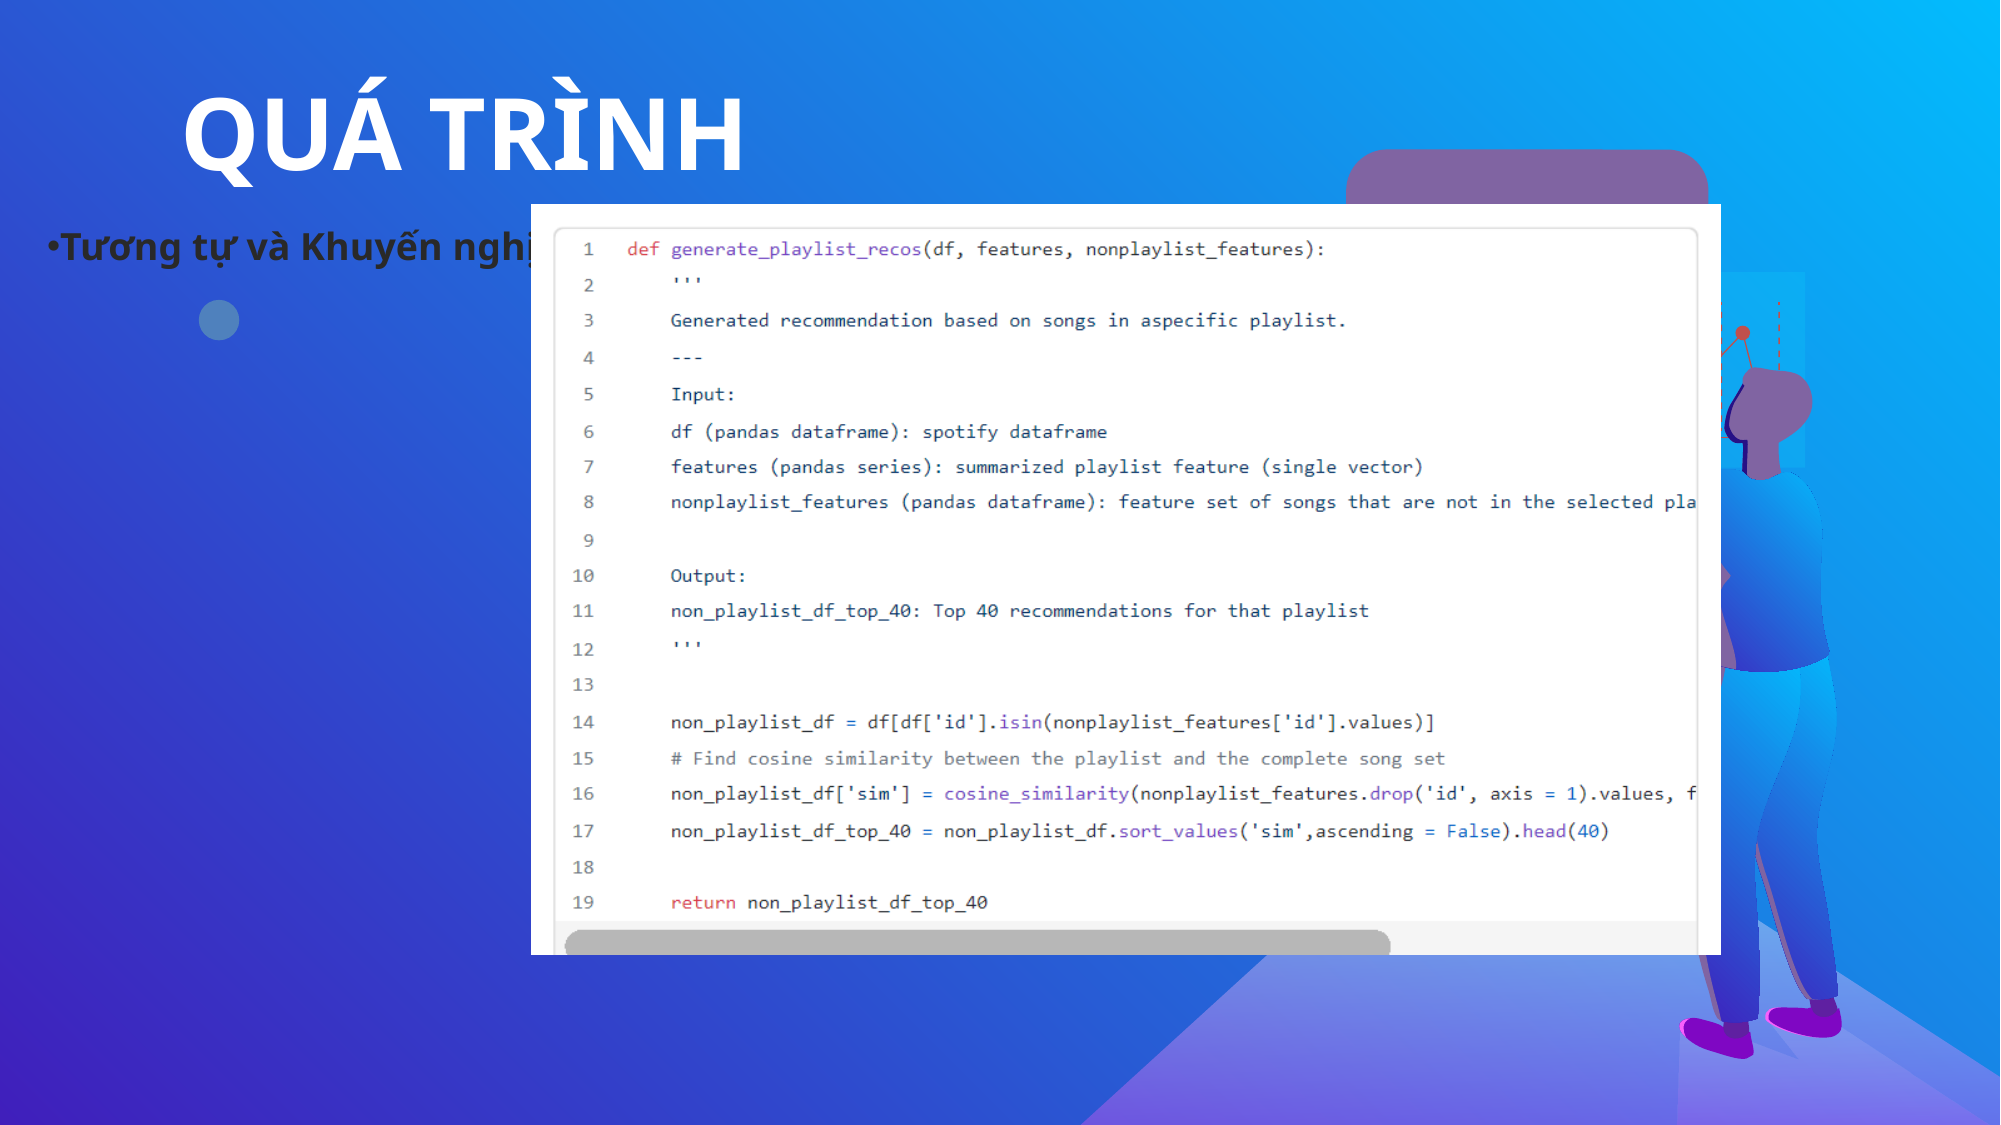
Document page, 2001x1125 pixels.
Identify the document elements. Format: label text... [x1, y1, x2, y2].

picture [531, 204, 1721, 955]
text_box QUÁ TRÌNH [159, 50, 1381, 192]
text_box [1077, 149, 2000, 1125]
text_box Tương tự và Khuyến nghị [32, 216, 526, 366]
